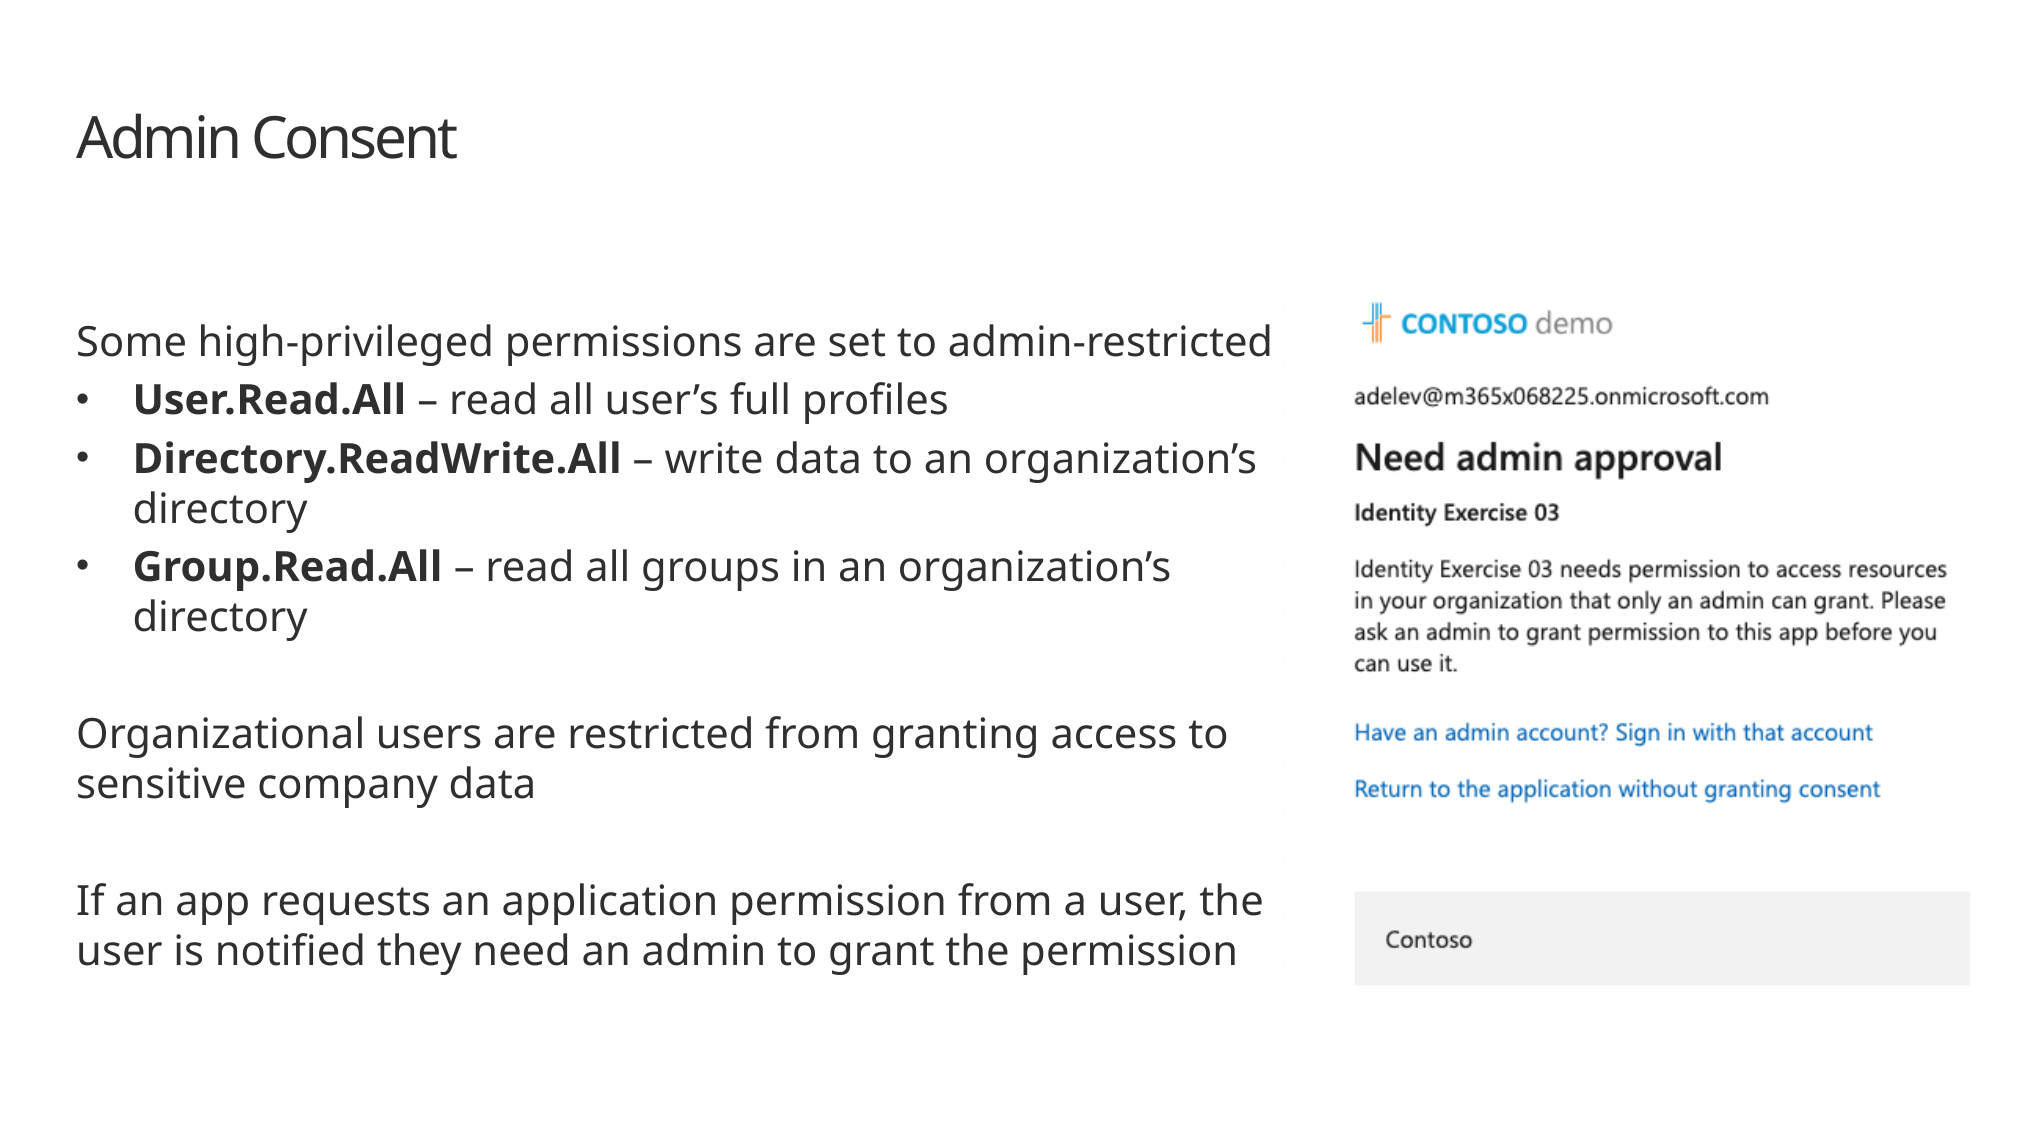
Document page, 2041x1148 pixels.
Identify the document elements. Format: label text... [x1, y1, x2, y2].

title Admin Consent [76, 103, 1969, 172]
picture [1283, 257, 2041, 1015]
list Some high-privileged permissions are set to admin-restricted User.Read.All – read all user’s full profiles Directory.ReadWrite.All – write data to an organization’s directory Group.Read.All – read all groups in an organization’s directory Organizational users are restricted from granting access to sensitive company data If an app requests an application permission from a user, the user is notified they need an admin to grant the permission [76, 314, 1283, 992]
